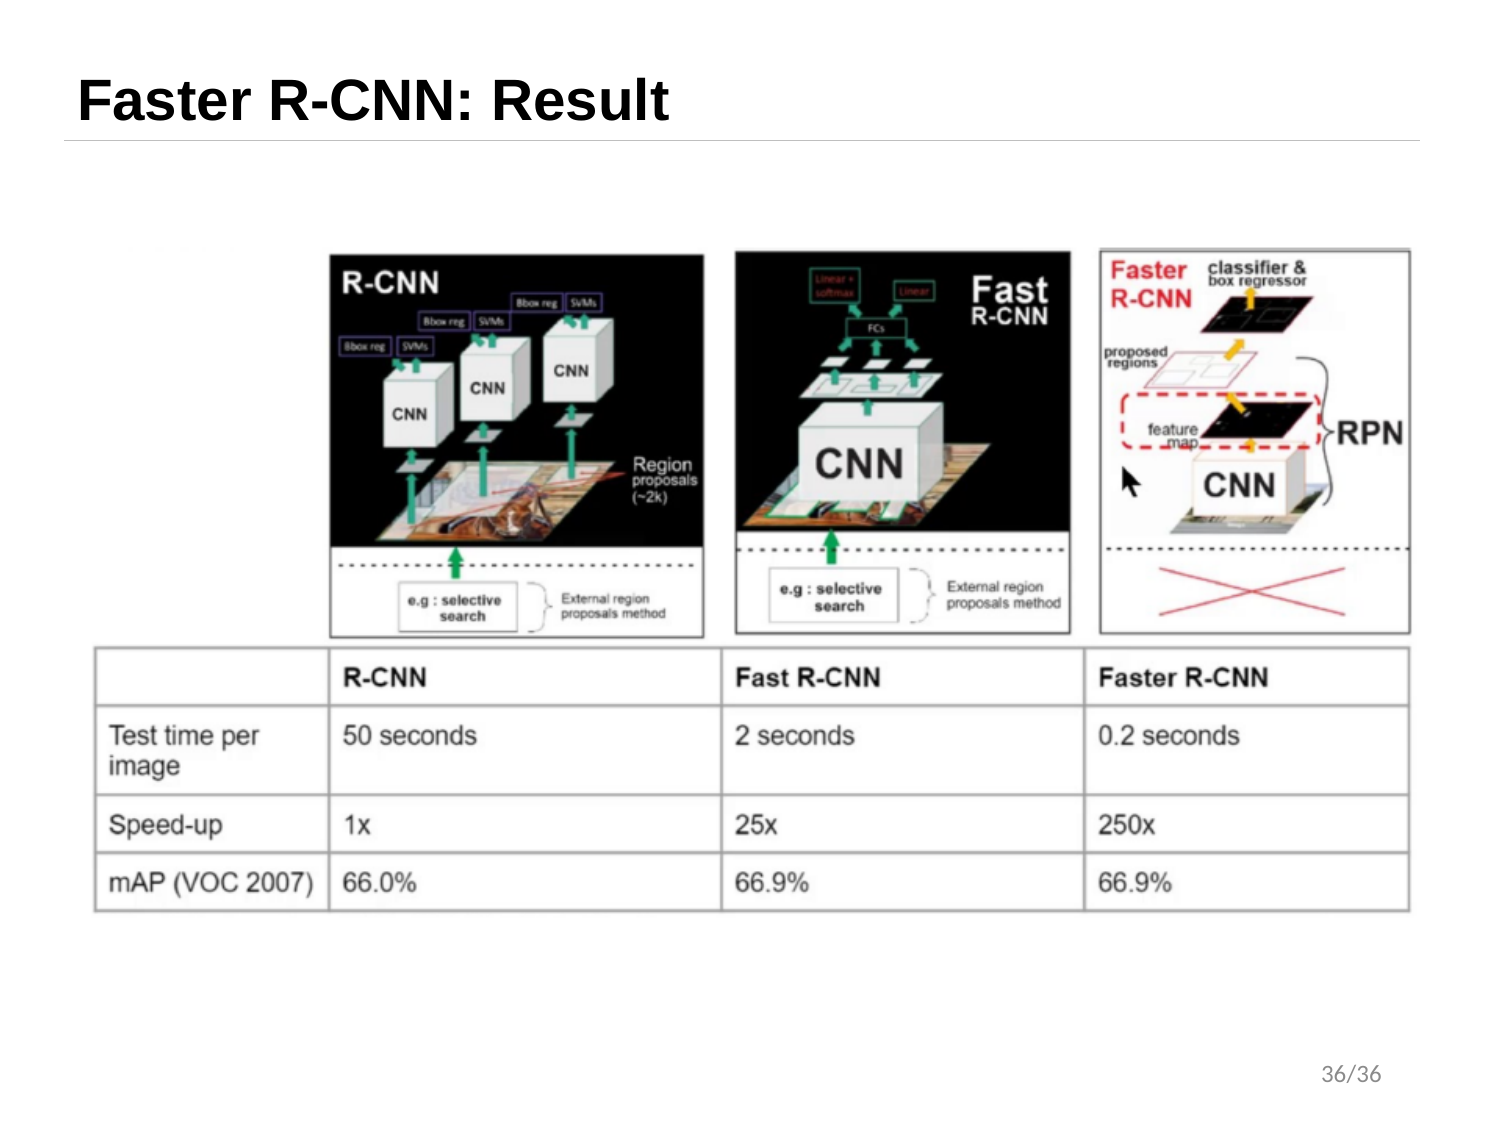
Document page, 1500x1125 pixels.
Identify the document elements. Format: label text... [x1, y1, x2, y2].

slide_number 36 [1059, 1042, 1397, 1103]
text_box Faster R-CNN: Result [62, 54, 685, 140]
picture [65, 226, 1421, 928]
